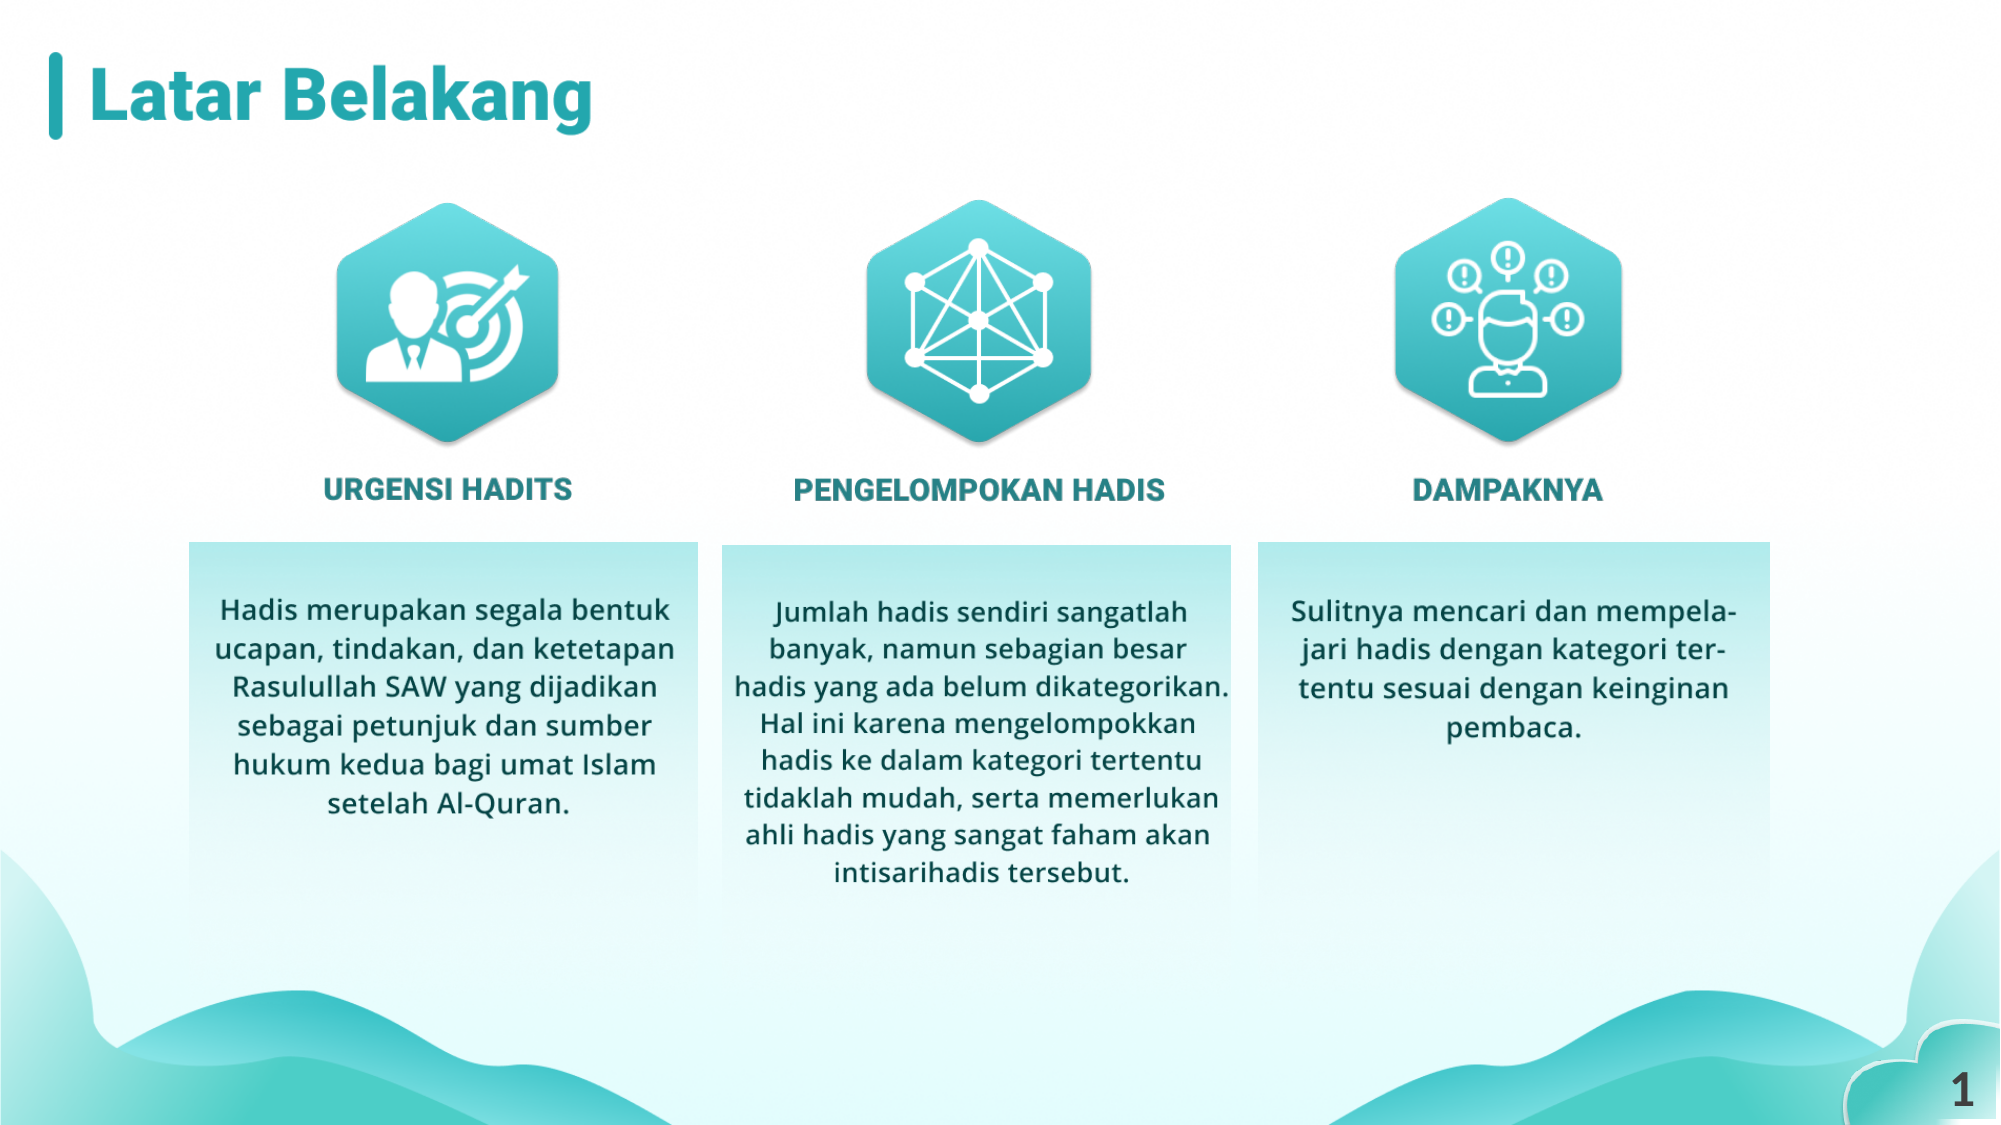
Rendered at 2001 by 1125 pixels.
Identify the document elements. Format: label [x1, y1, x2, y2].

picture [0, 0, 2000, 1125]
text_box [1839, 1019, 2000, 1125]
